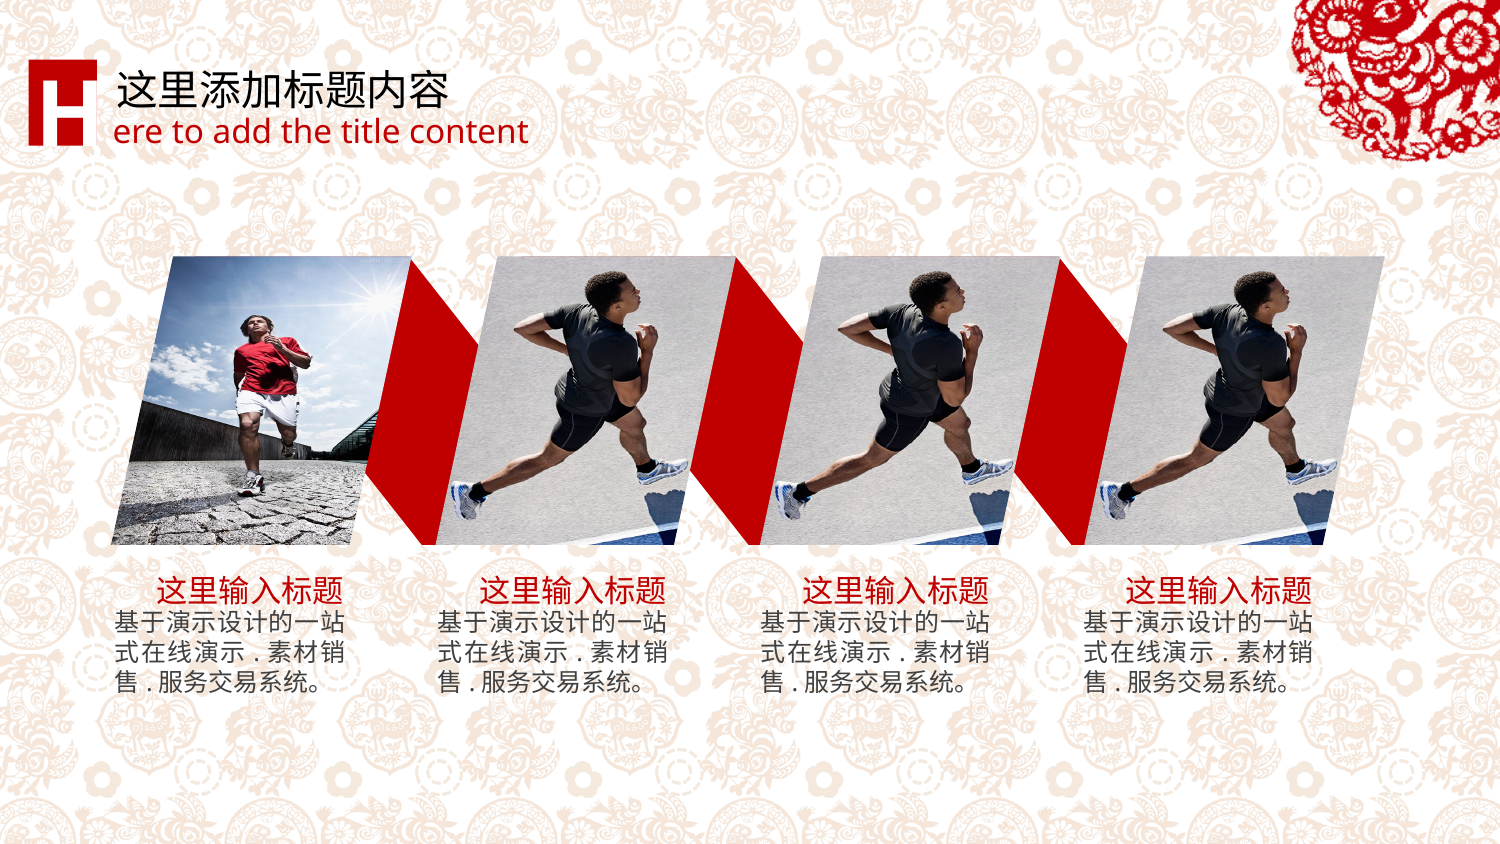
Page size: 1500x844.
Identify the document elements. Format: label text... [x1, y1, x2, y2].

text_box 这里输入标题 [787, 563, 1005, 599]
text_box [1016, 258, 1126, 547]
text_box 这里添加标题内容 [101, 56, 538, 102]
text_box ere to add the title content [97, 102, 545, 158]
text_box 基于演示设计的一站式在线演示.素材销售.服务交易系统。 [100, 599, 361, 704]
text_box 基于演示设计的一站式在线演示.素材销售.服务交易系统。 [1068, 599, 1329, 704]
text_box 这里输入标题 [464, 563, 682, 599]
text_box [757, 254, 1063, 547]
text_box [1082, 254, 1387, 547]
text_box 基于演示设计的一站式在线演示.素材销售.服务交易系统。 [745, 599, 1006, 704]
text_box [367, 259, 477, 547]
text_box [109, 254, 414, 547]
text_box 基于演示设计的一站式在线演示.素材销售.服务交易系统。 [423, 599, 683, 704]
text_box [433, 254, 738, 547]
text_box H [20, 47, 121, 173]
picture [1269, 0, 1500, 198]
text_box 这里输入标题 [141, 563, 359, 599]
text_box 这里输入标题 [1110, 563, 1328, 599]
text_box [691, 256, 802, 547]
